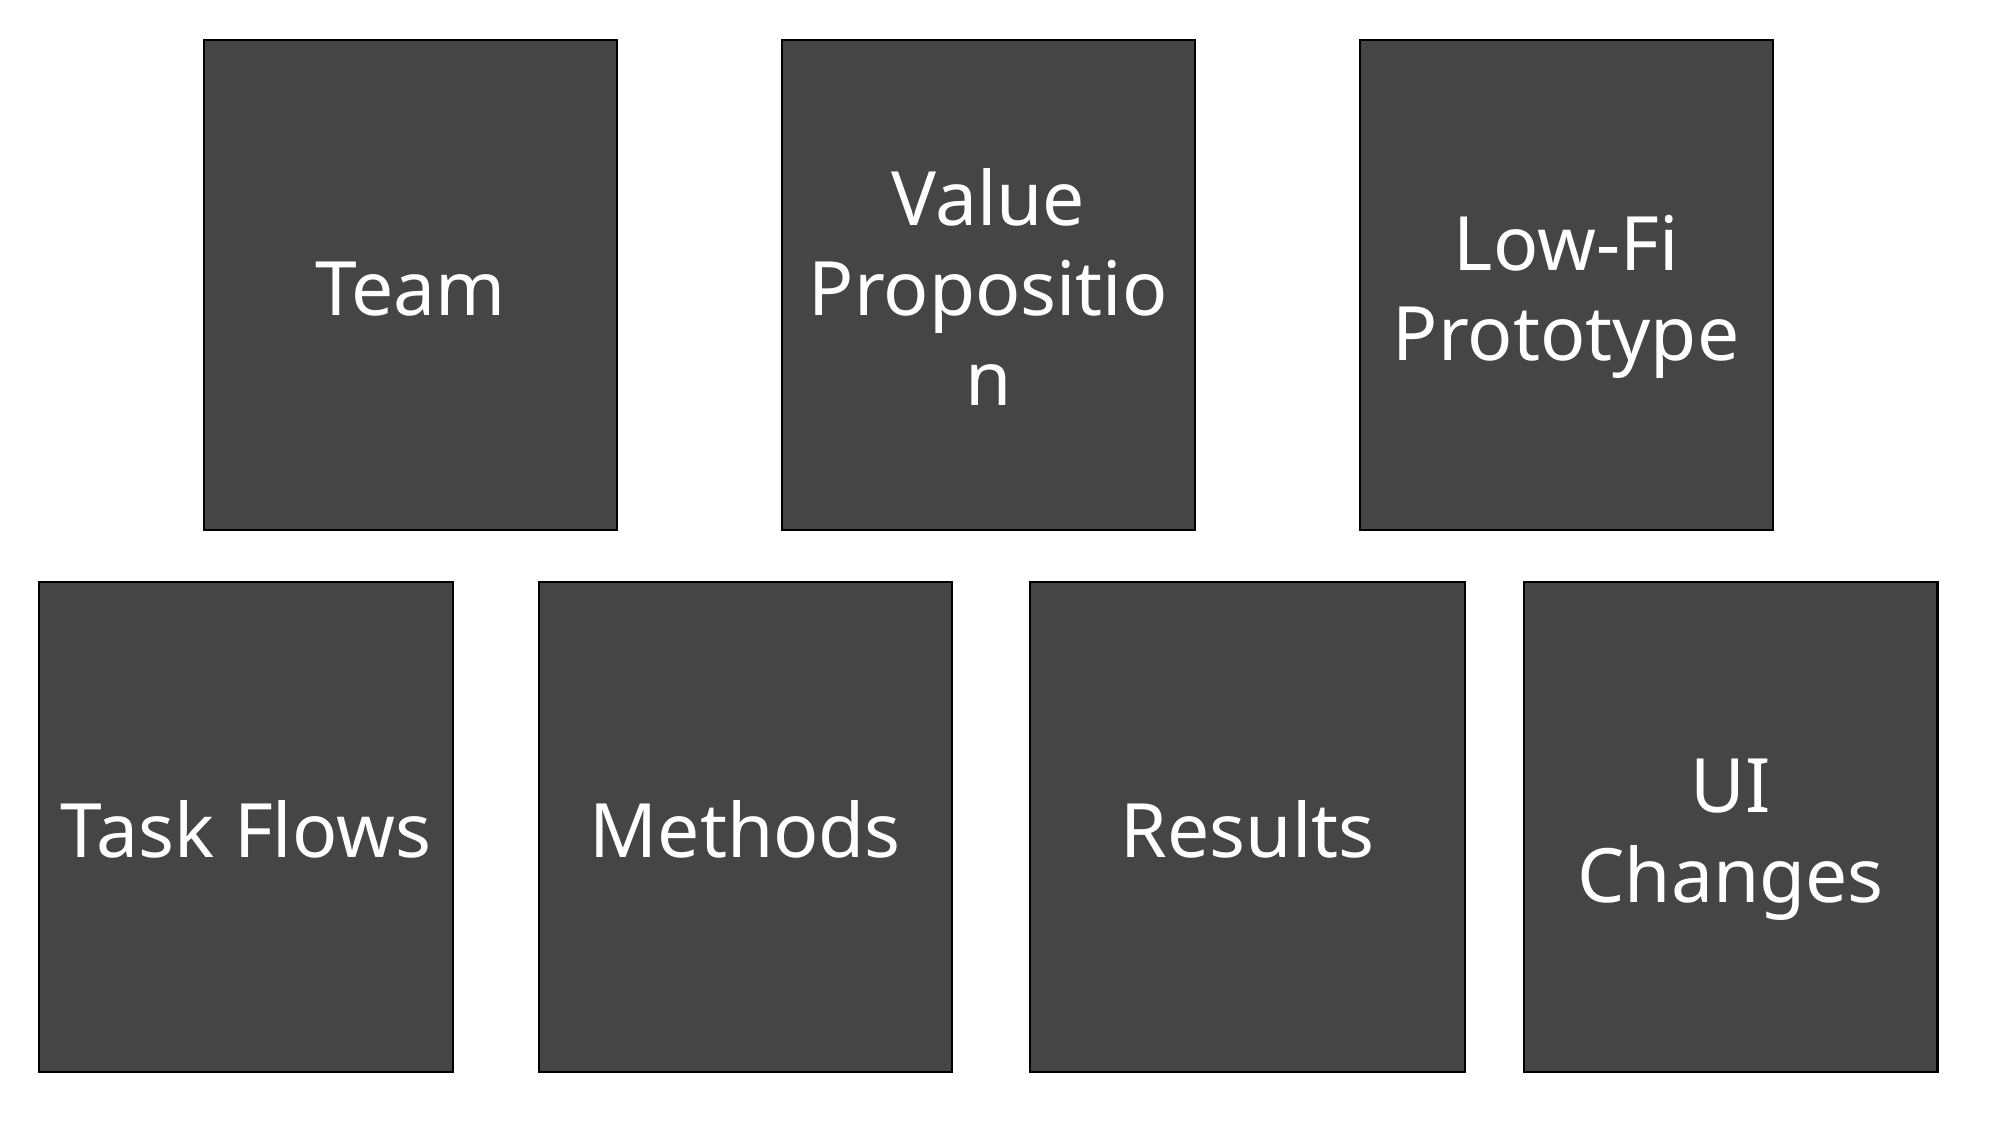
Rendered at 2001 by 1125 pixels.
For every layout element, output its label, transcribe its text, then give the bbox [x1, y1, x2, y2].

text_box Value Proposition [781, 39, 1196, 531]
text_box UI Changes [1523, 581, 1939, 1073]
text_box Task Flows [38, 581, 454, 1073]
text_box Team [203, 39, 618, 531]
text_box Results [1029, 581, 1466, 1073]
text_box Low-Fi Prototype [1359, 39, 1774, 531]
text_box Methods [538, 581, 953, 1073]
